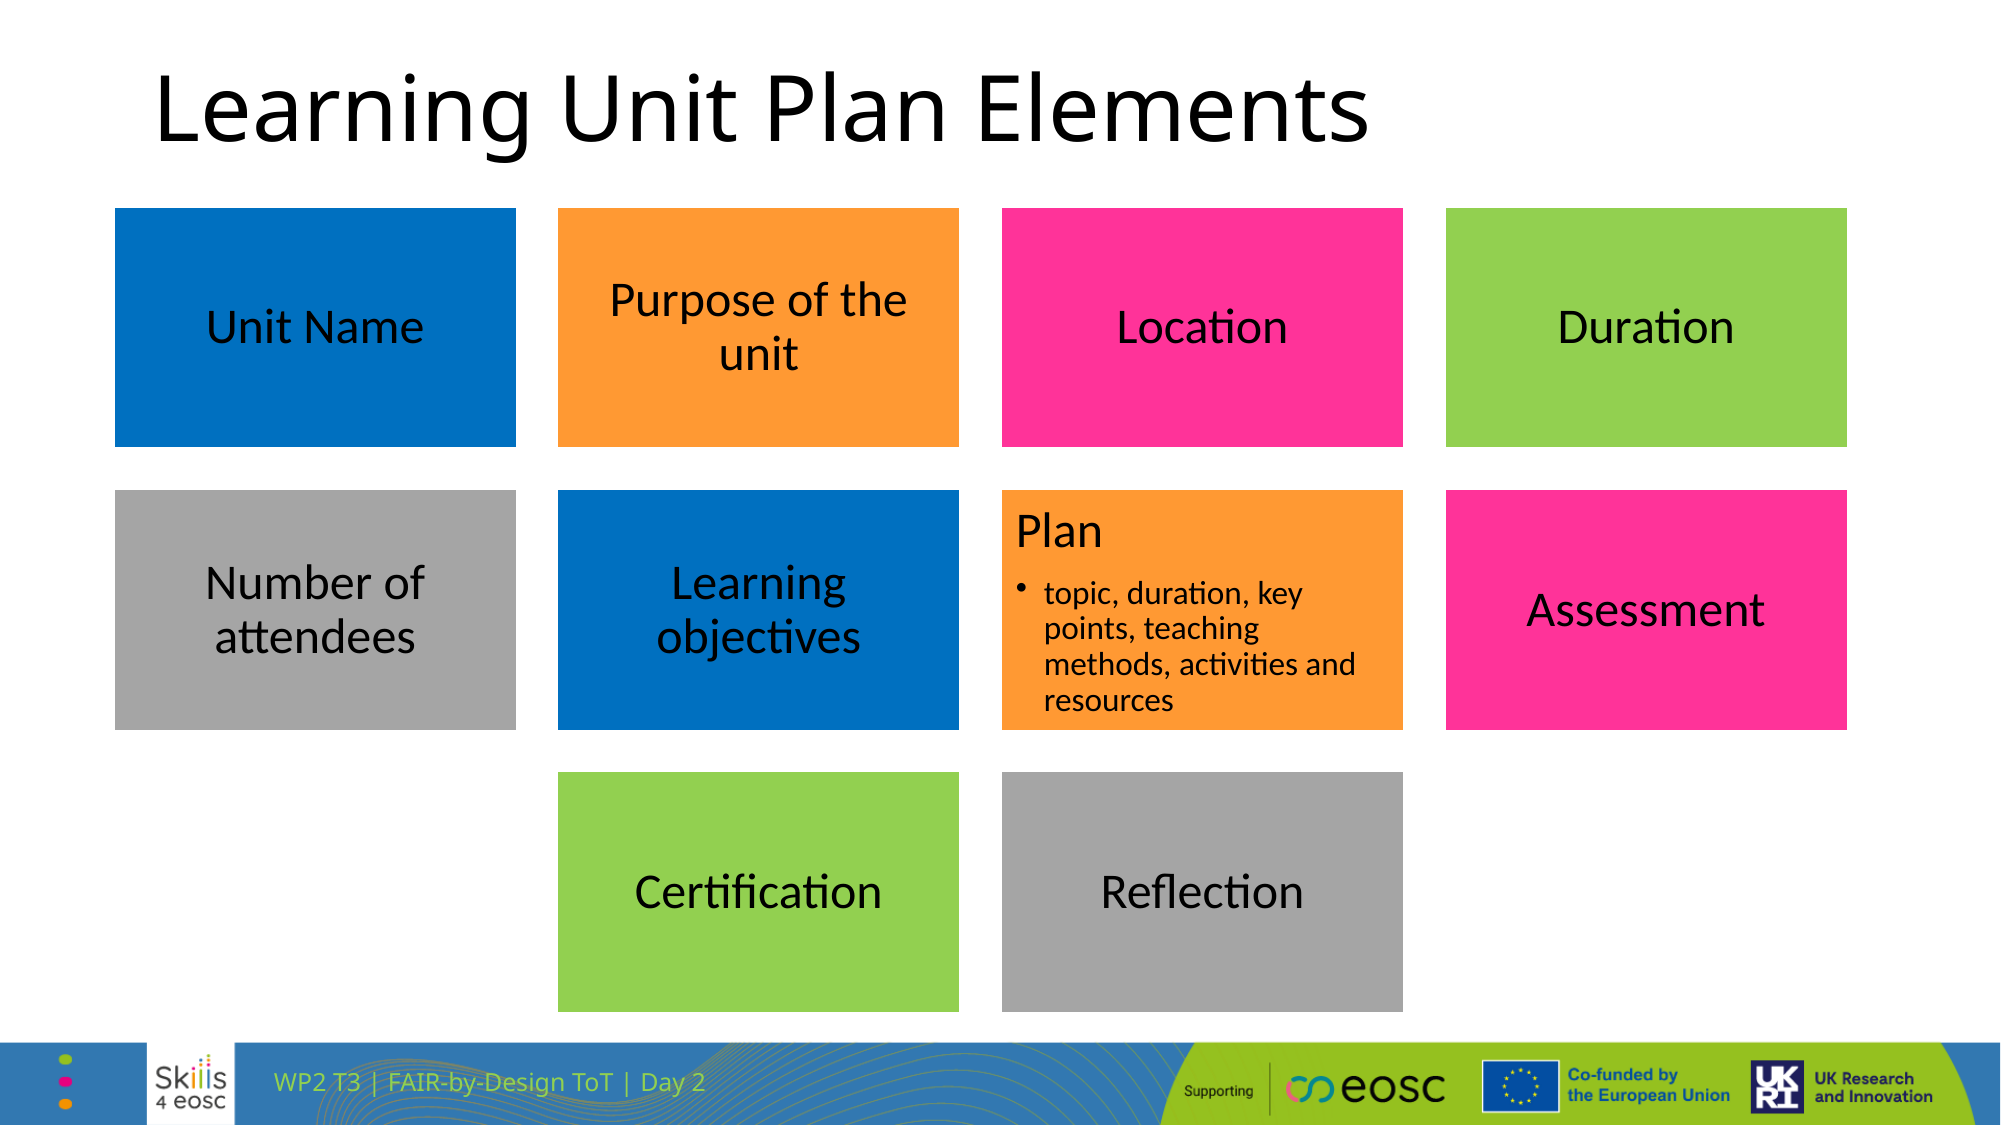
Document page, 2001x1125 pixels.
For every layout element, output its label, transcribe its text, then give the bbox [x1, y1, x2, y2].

title Learning Unit Plan Elements [137, 3, 1863, 205]
footer WP2 T3 | FAIR-by-Design ToT | Day 2 [258, 1052, 1140, 1112]
picture [0, 0, 2001, 1125]
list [0, 206, 2000, 1014]
